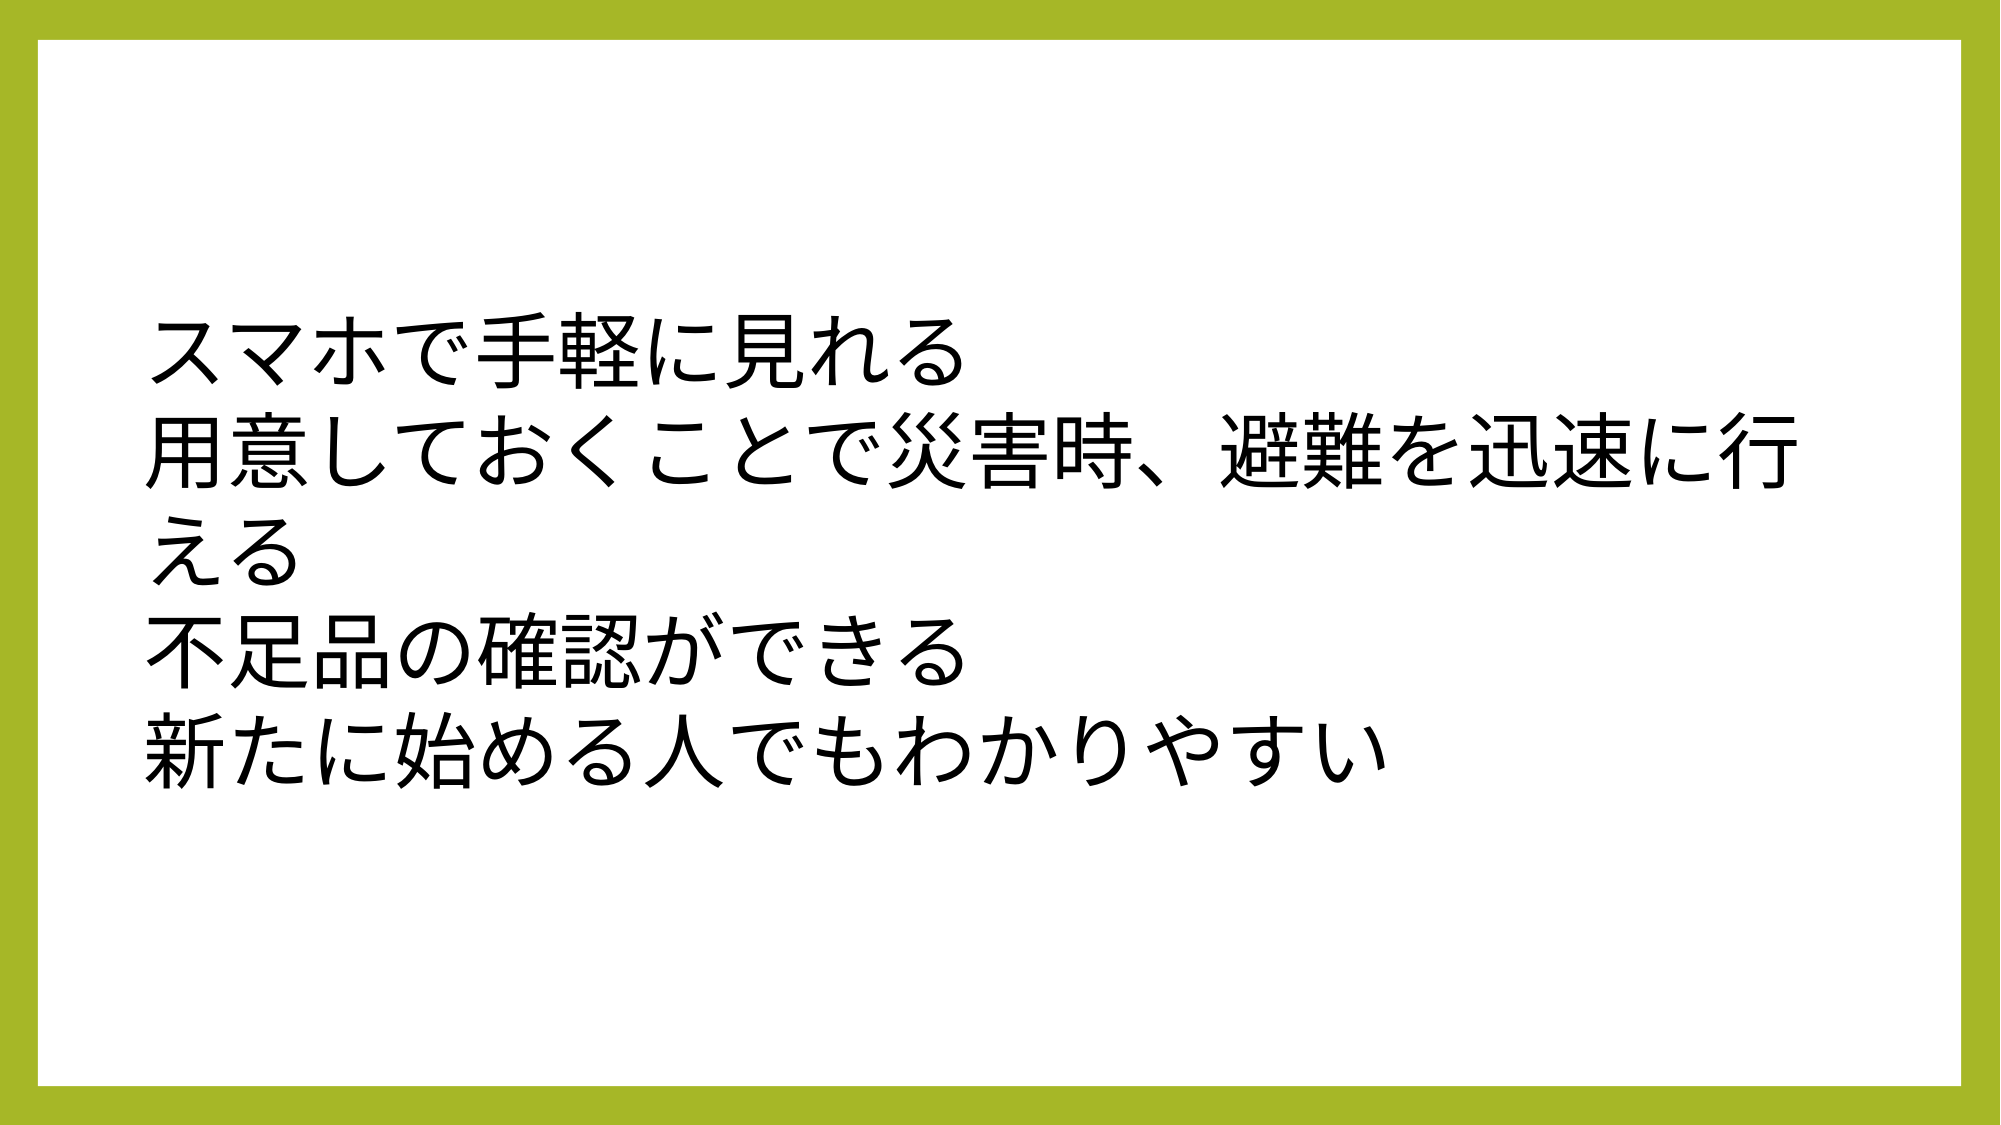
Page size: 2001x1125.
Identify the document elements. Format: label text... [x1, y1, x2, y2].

text_box スマホで手軽に見れる 用意しておくことで災害時、避難を迅速に行える 不足品の確認ができる 新たに始める人でもわかりやすい [128, 292, 1824, 807]
